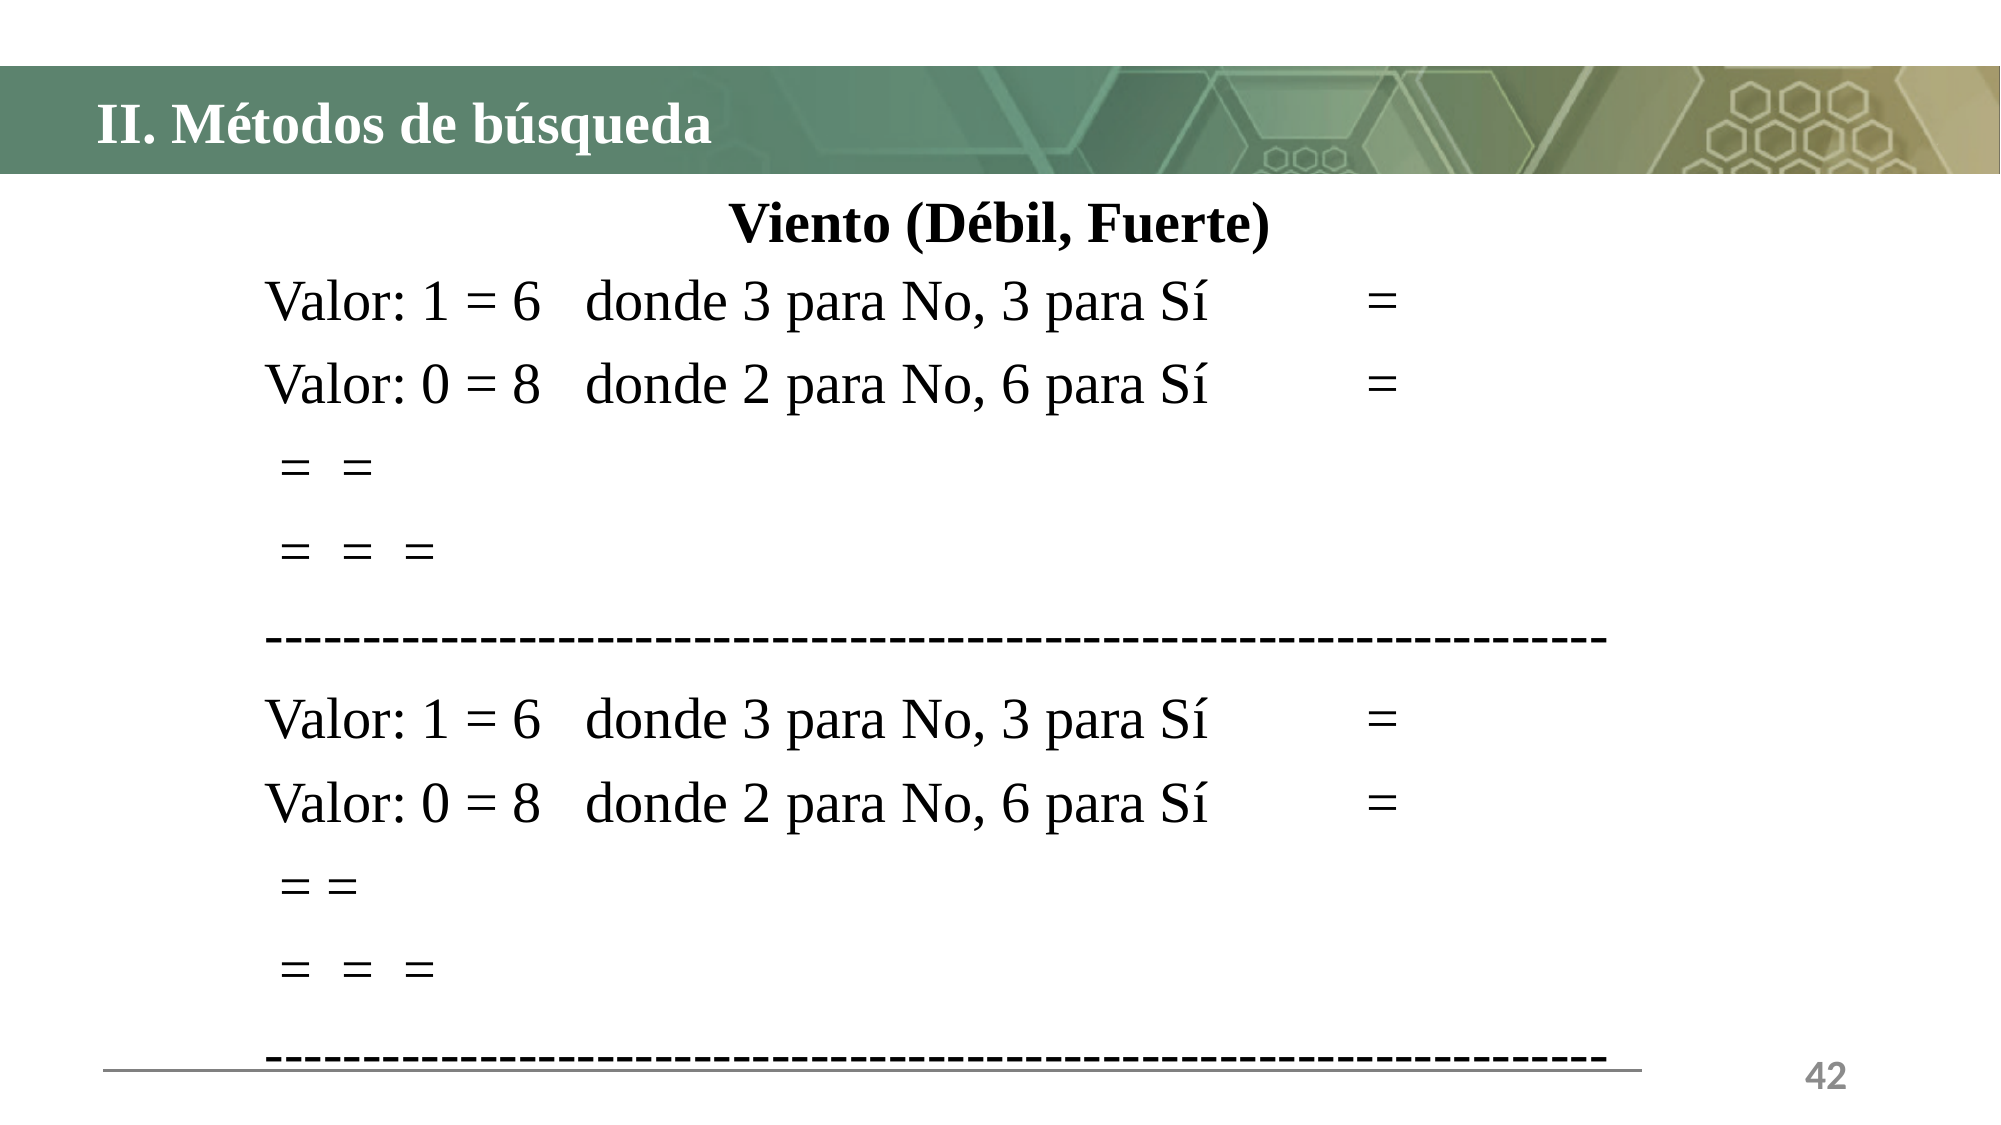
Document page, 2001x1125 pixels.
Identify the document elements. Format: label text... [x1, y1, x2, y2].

title Viento (Débil, Fuerte) [137, 175, 1863, 278]
slide_number 42 [1412, 1042, 1863, 1103]
picture [0, 66, 2000, 175]
